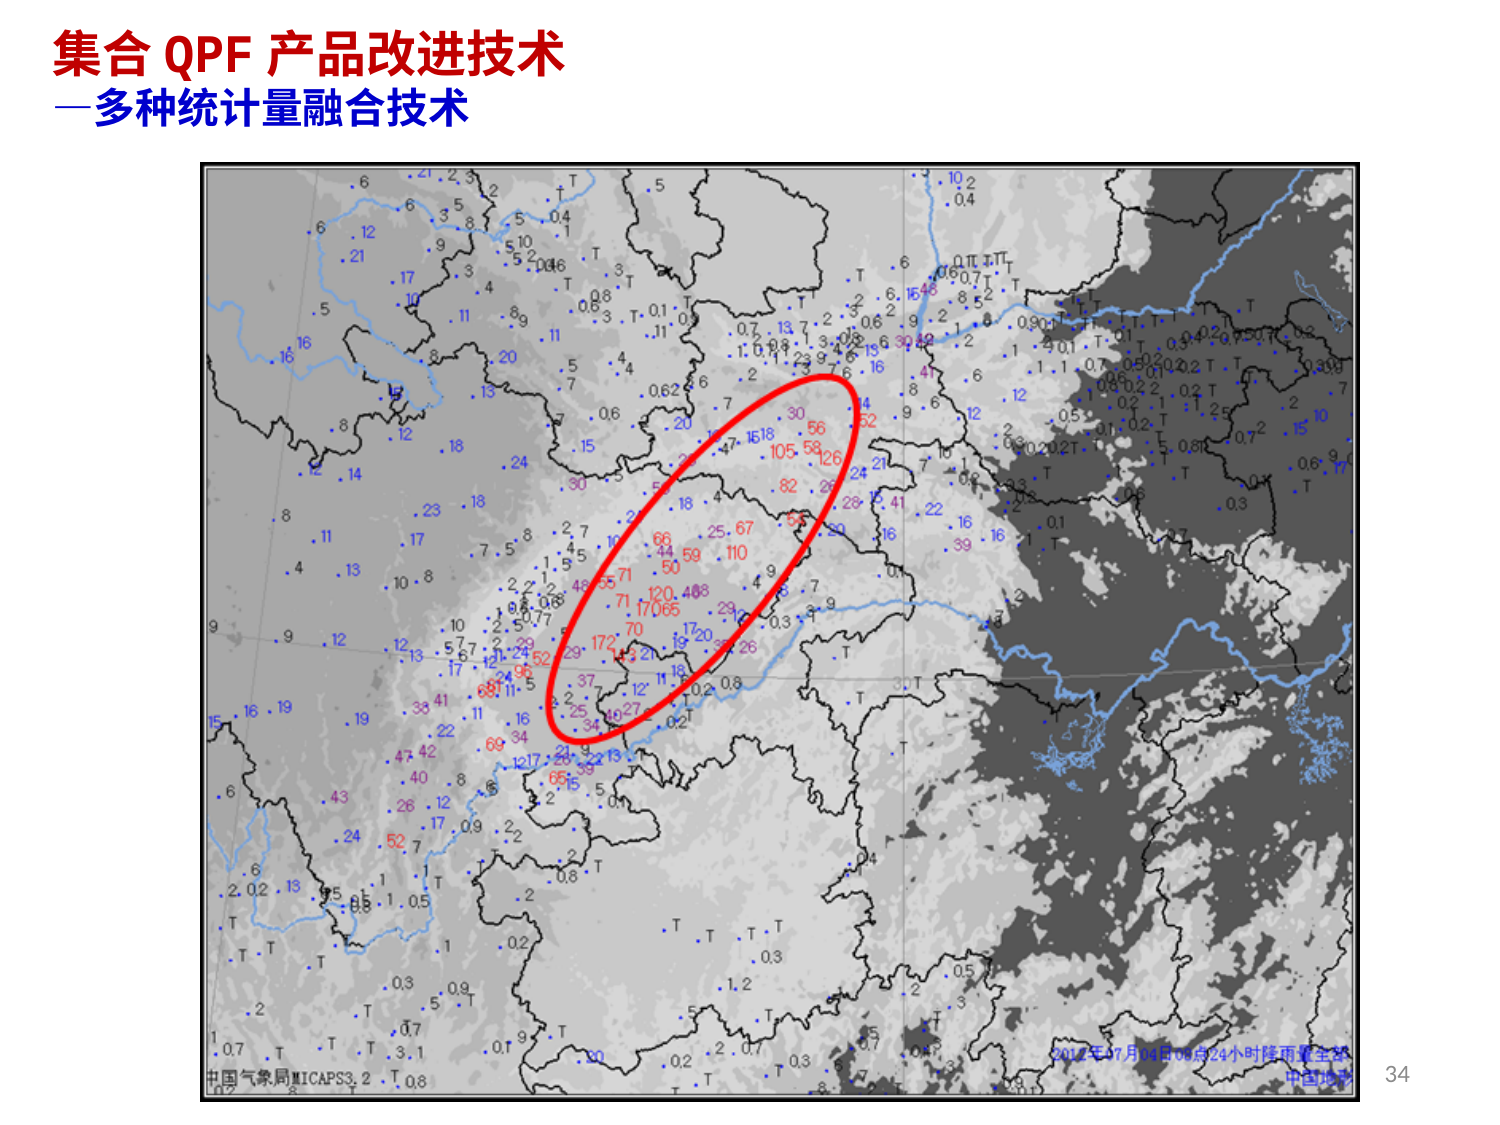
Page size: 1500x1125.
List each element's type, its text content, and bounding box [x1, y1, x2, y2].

slide_number 34 [1364, 1042, 1425, 1103]
text_box 集合QPF产品改进技术 —多种统计量融合技术 [37, 14, 1238, 140]
picture [199, 162, 1361, 1102]
